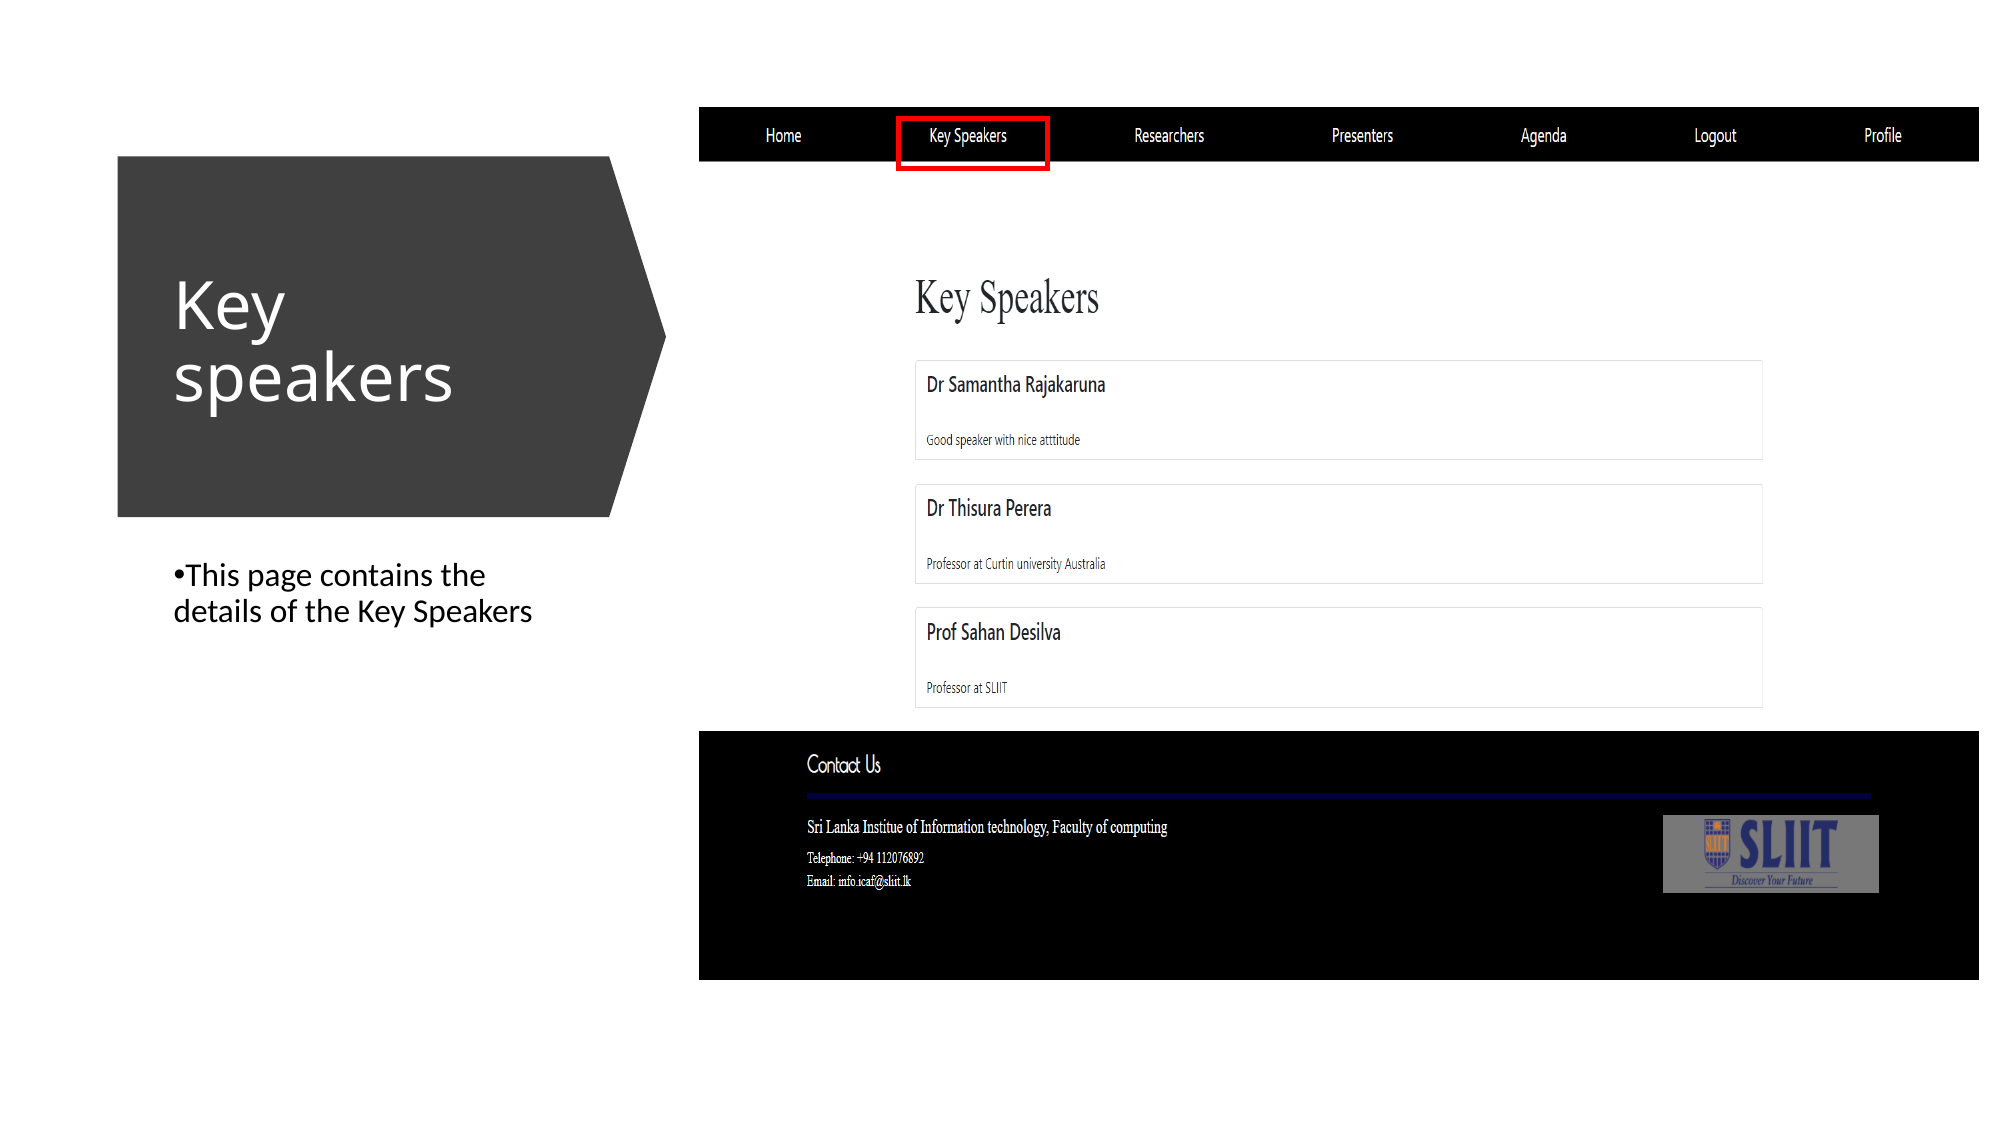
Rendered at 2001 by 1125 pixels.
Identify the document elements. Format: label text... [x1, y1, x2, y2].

title Key speakers [158, 197, 597, 490]
text_box [116, 155, 668, 519]
text_box This page contains the details of the Key Speakers [158, 550, 597, 949]
picture [699, 107, 1979, 982]
